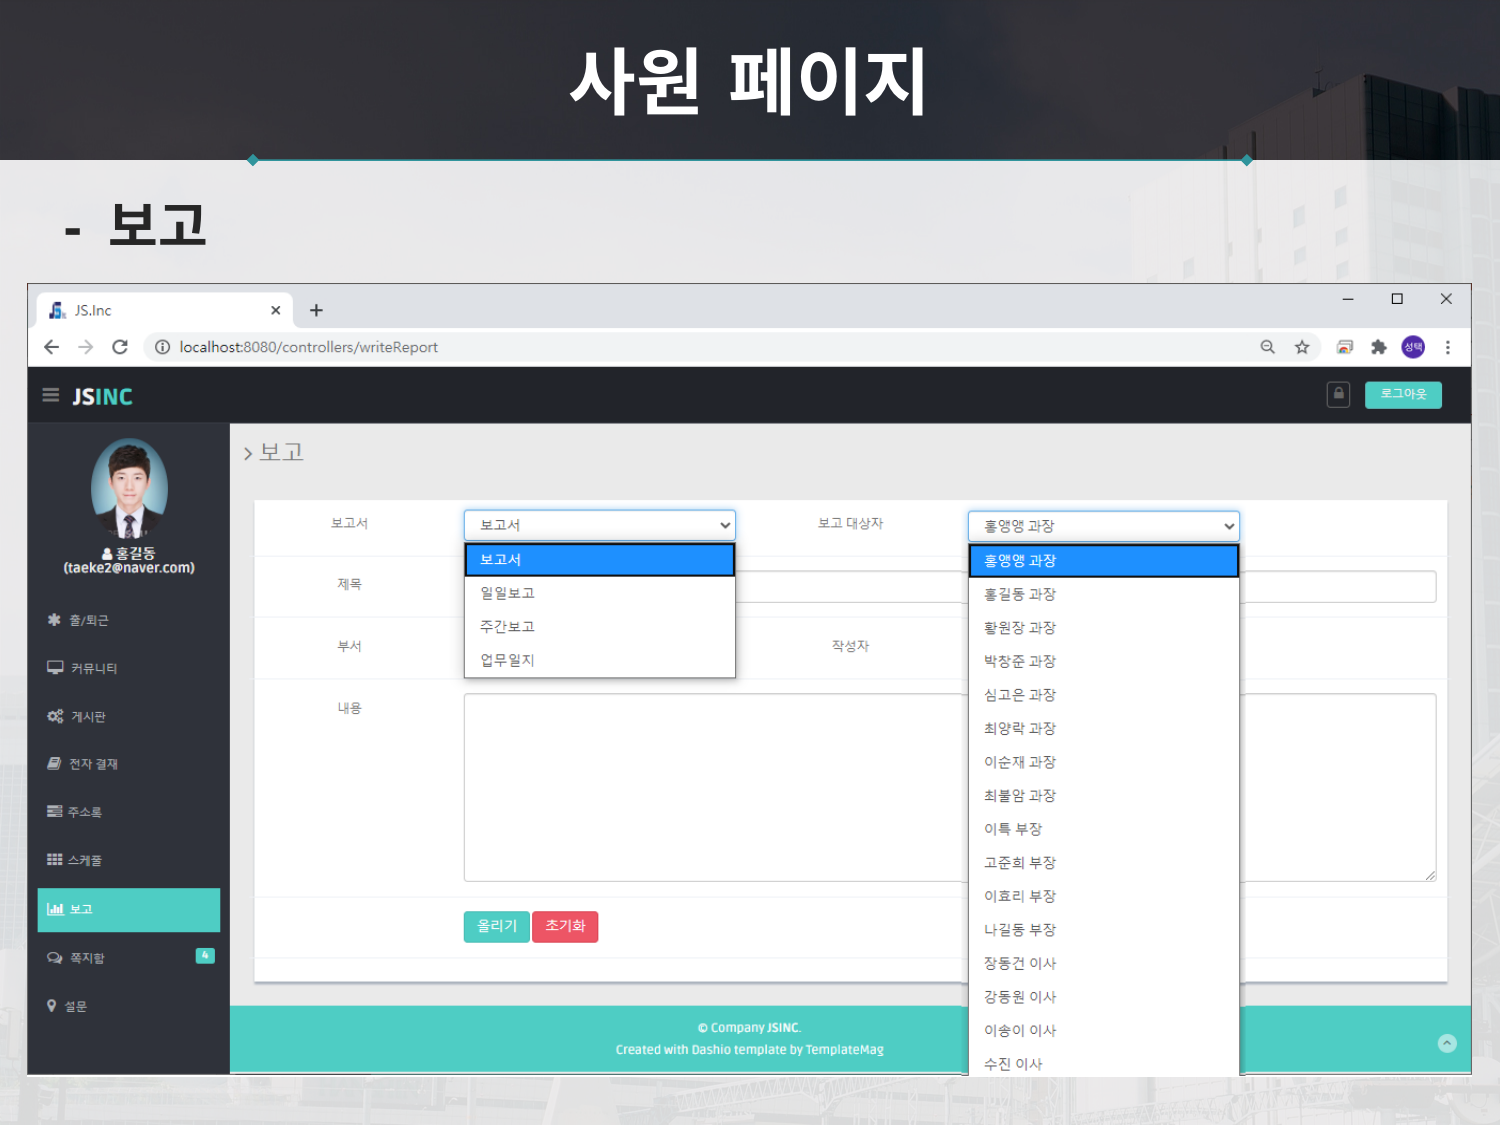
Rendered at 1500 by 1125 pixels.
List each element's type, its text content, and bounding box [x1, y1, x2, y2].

text_box - 보고 [33, 163, 463, 280]
picture [0, 0, 1500, 160]
picture [27, 283, 1473, 1077]
text_box 사원 페이지 [103, 38, 1397, 133]
